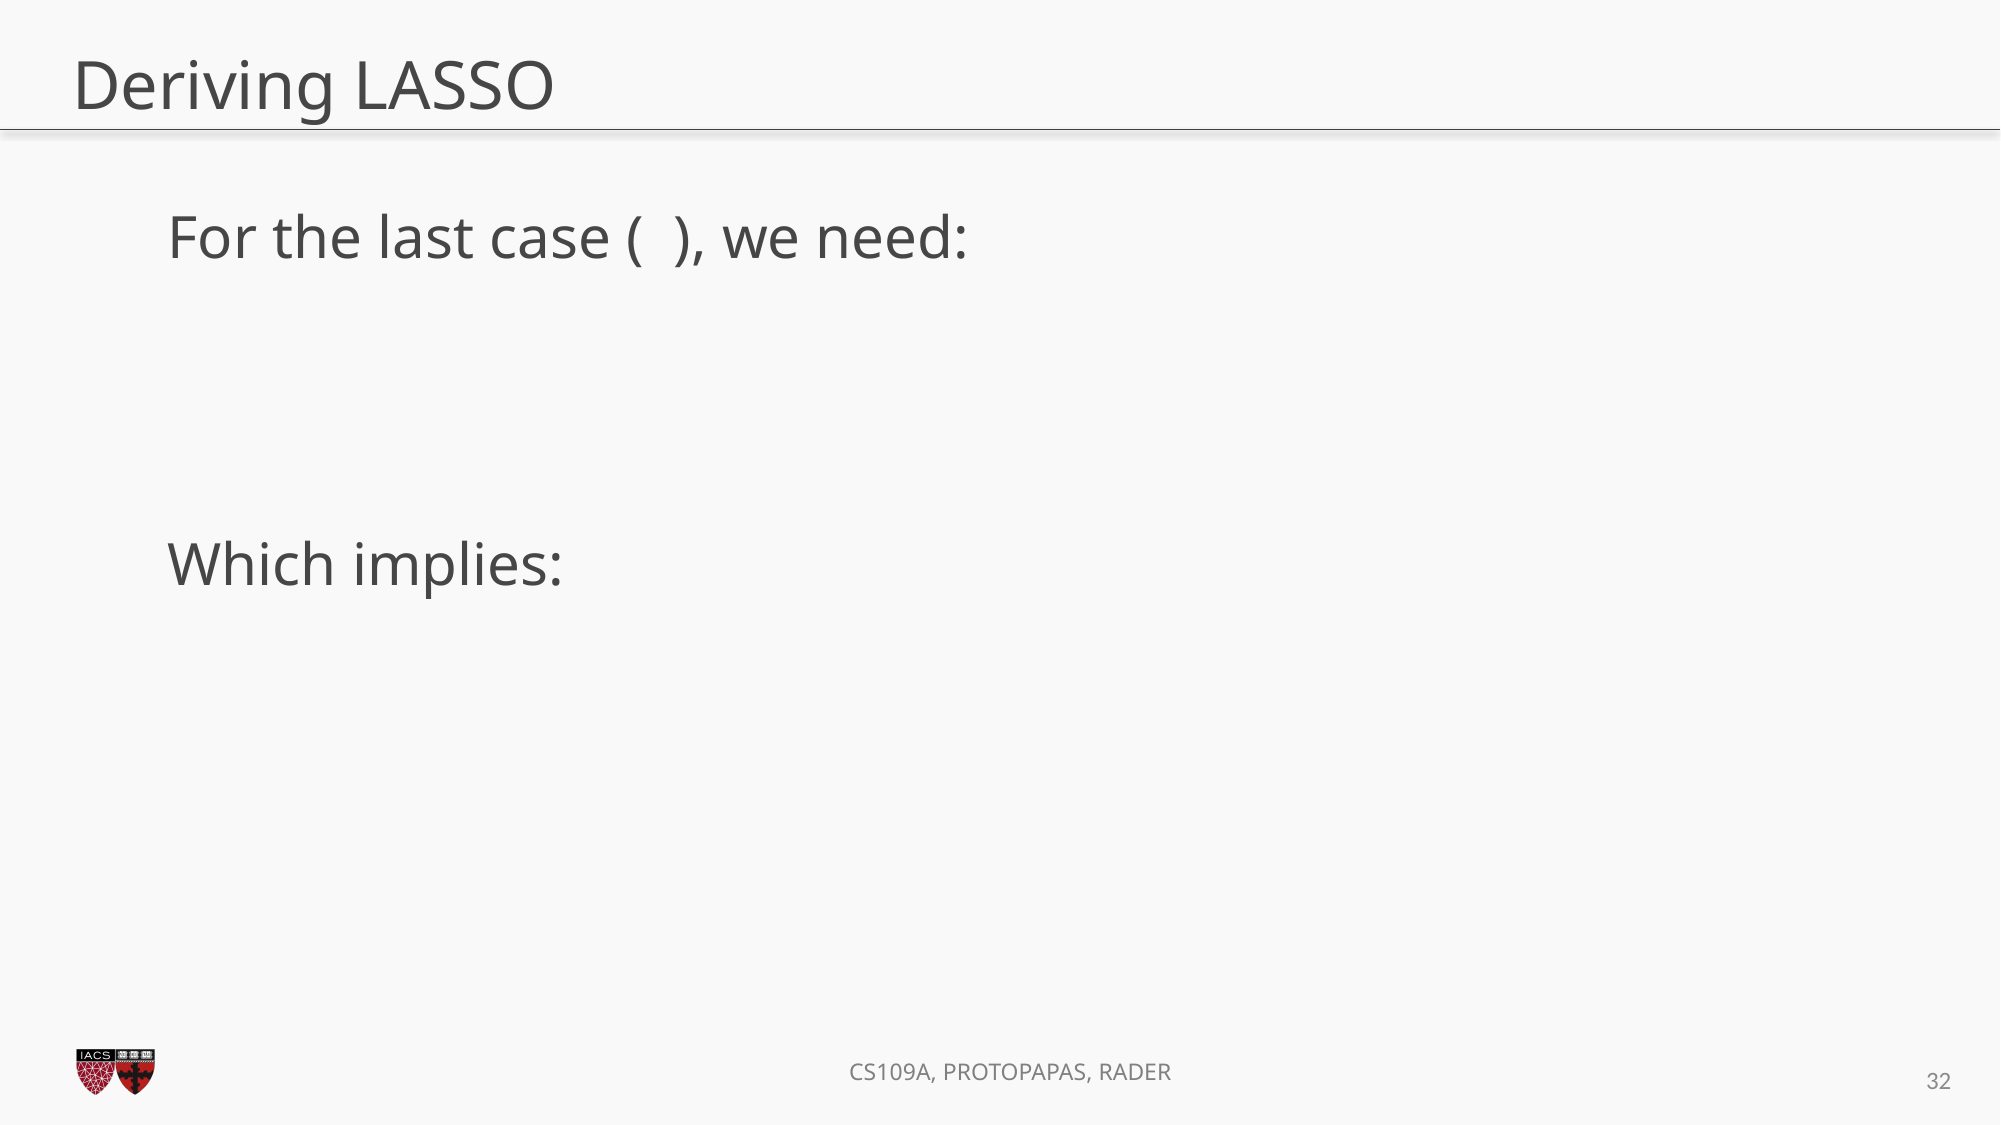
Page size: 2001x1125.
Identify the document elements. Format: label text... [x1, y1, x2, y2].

slide_number 32 [1500, 1050, 1967, 1110]
picture [75, 1049, 155, 1095]
title Deriving LASSO [57, 35, 1943, 162]
